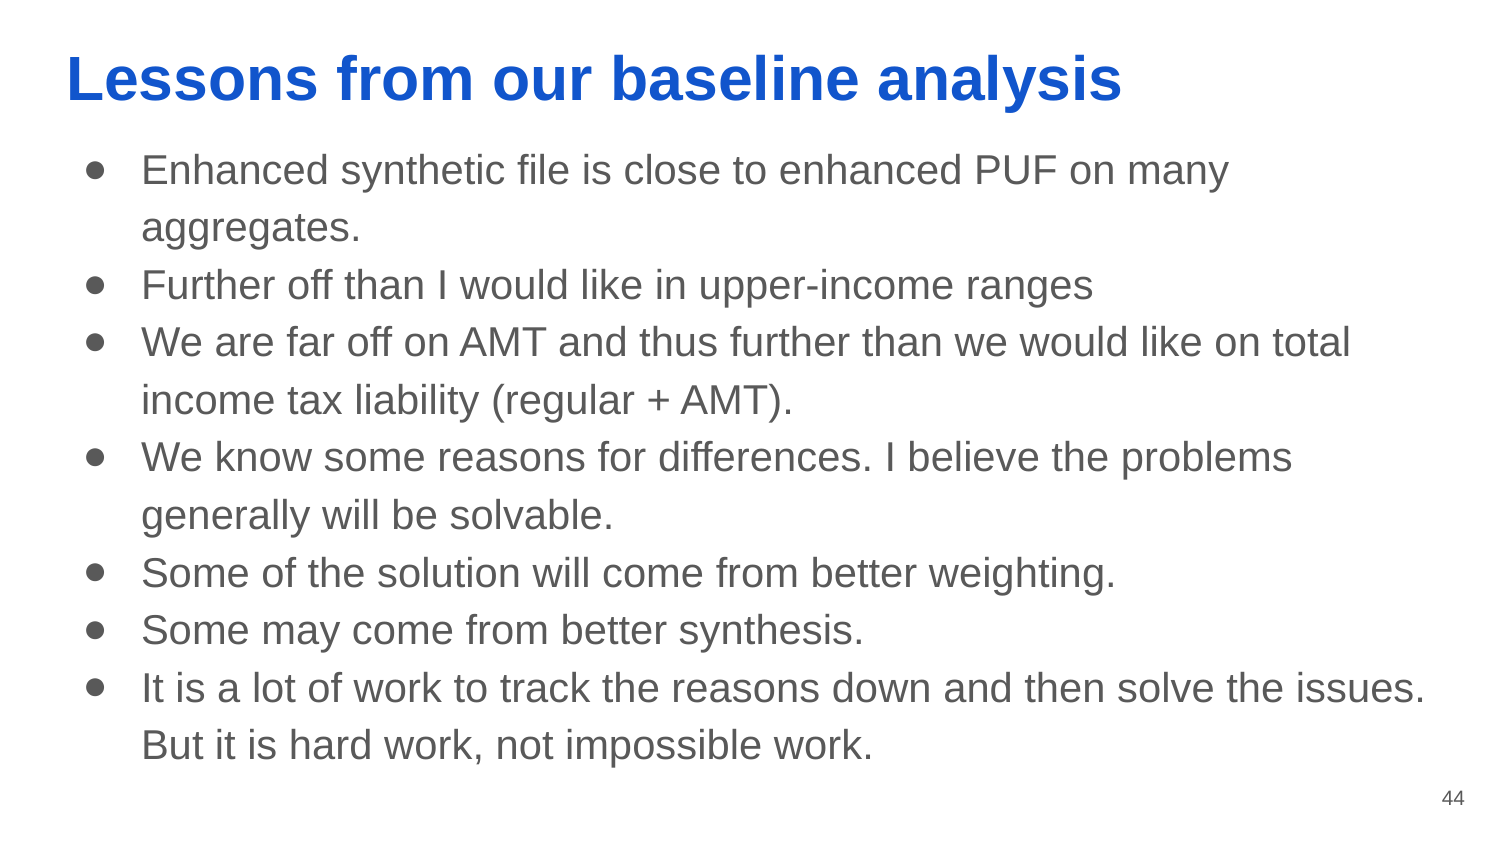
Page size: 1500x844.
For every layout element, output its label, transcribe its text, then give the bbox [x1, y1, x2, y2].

title Lessons from our baseline analysis [51, 23, 1449, 120]
list Enhanced synthetic file is close to enhanced PUF on many aggregates. Further off than I would like in upper-income ranges We are far off on AMT and thus further than we would like on total income tax liability (regular + AMT). We know some reasons for differences. I believe the problems generally will be solvable. Some of the solution will come from better weighting. Some may come from better synthesis. It is a lot of work to track the reasons down and then solve the issues. But it is hard work, not impossible work. [51, 120, 1449, 787]
slide_number ‹#› [1389, 764, 1480, 830]
